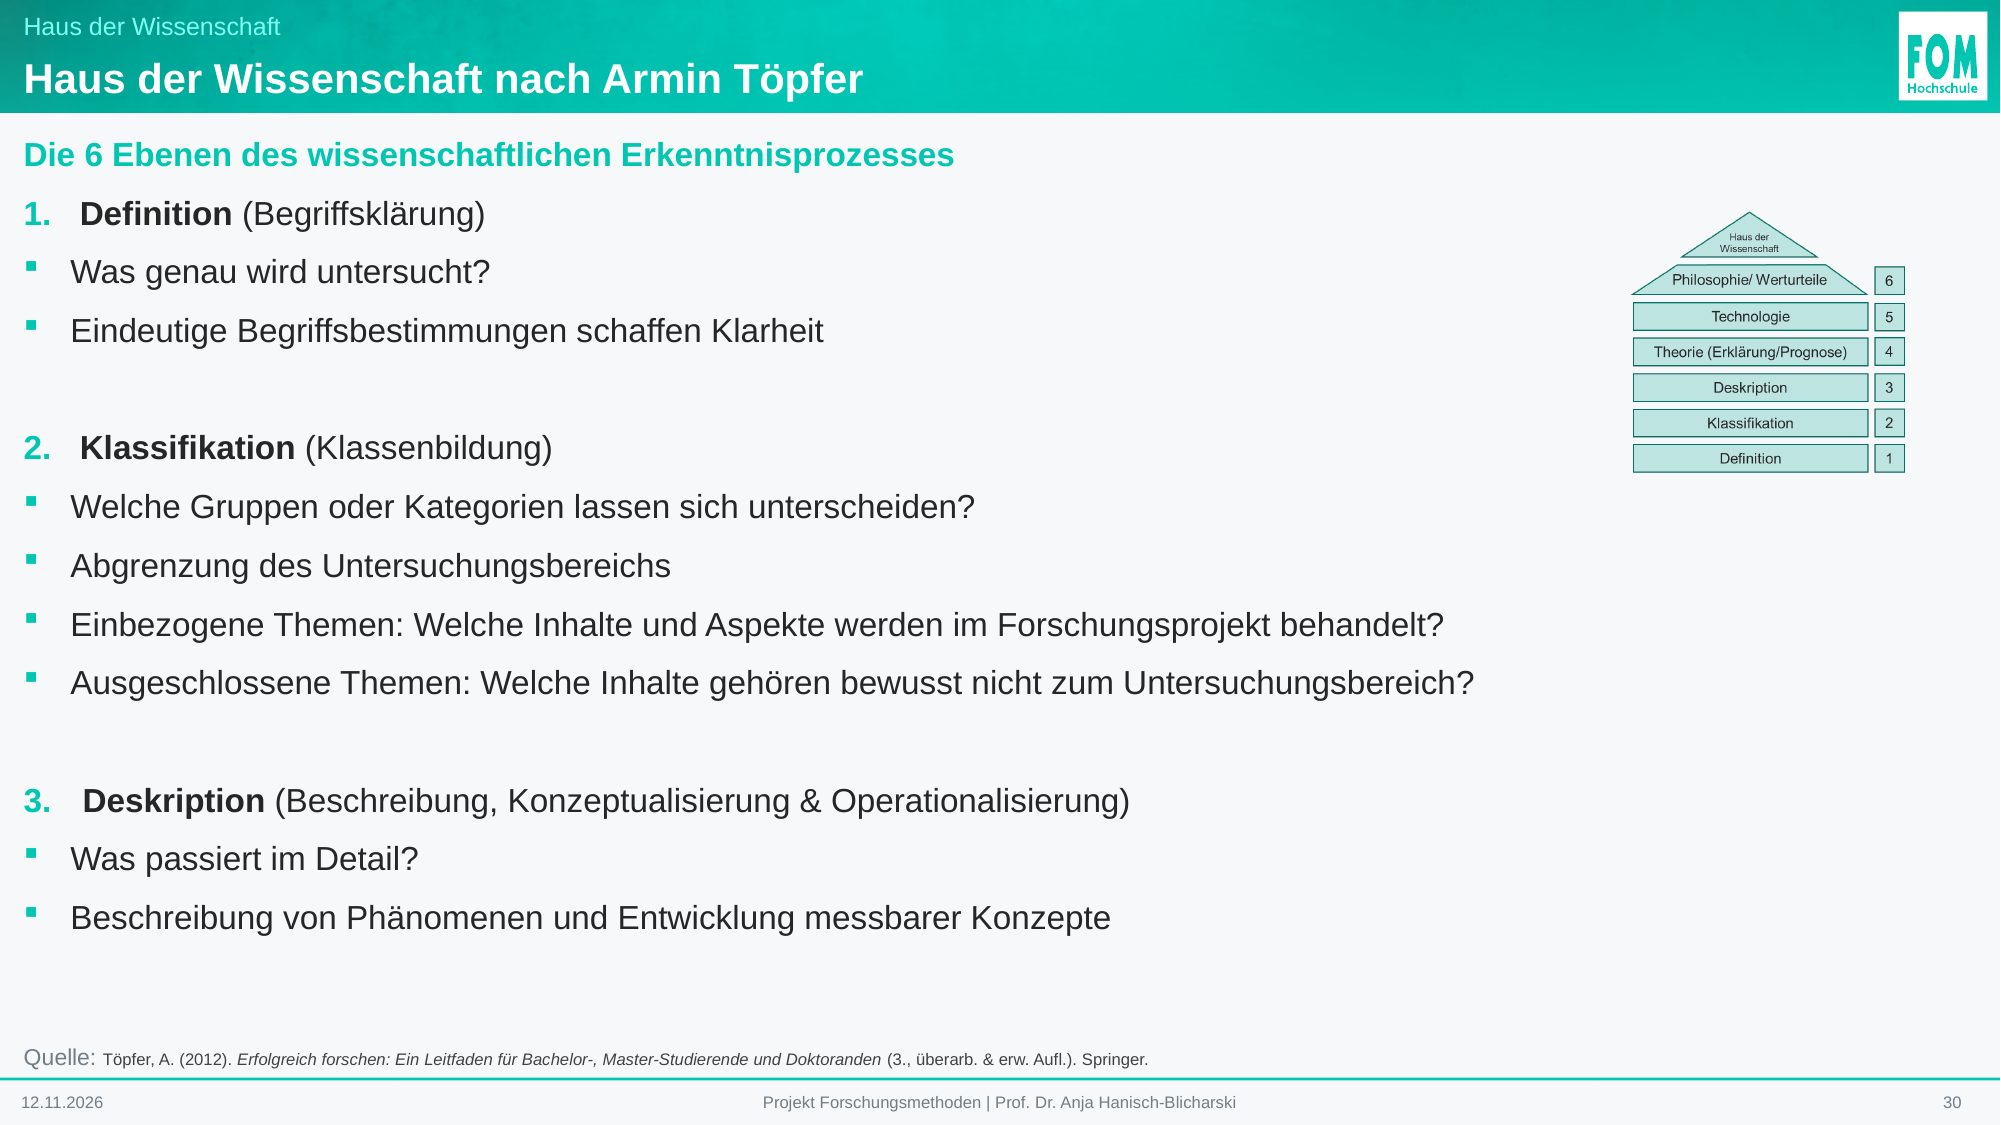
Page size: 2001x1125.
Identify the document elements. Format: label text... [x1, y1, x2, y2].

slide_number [21, 1084, 357, 1125]
picture [0, 0, 2000, 113]
footer Projekt Forschungsmethoden | Prof. Dr. Anja Hanisch-Blicharski [391, 1084, 1609, 1125]
title Haus der Wissenschaft [23, 10, 1784, 41]
list Quelle: Töpfer, A. (2012). Erfolgreich forschen: Ein Leitfaden für Bachelor-, Master-Studierende und Doktoranden (3., überarb. & erw. Aufl.). Springer. [23, 1021, 1977, 1071]
list Haus der Wissenschaft nach Armin Töpfer [23, 51, 1784, 107]
picture [1630, 211, 1905, 476]
slide_number 30 [1659, 1084, 1977, 1125]
list Die 6 Ebenen des wissenschaftlichen Erkenntnisprozesses Definition (Begriffsklärung) Was genau wird untersucht? Eindeutige Begriffsbestimmungen schaffen Klarheit Klassifikation (Klassenbildung) Welche Gruppen oder Kategorien lassen sich unterscheiden? Abgrenzung des Untersuchungsbereichs Einbezogene Themen: Welche Inhalte und Aspekte werden im Forschungsprojekt behandelt? Ausgeschlossene Themen: Welche Inhalte gehören bewusst nicht zum Untersuchungsbereich? Deskription (Beschreibung, Konzeptualisierung & Operationalisierung) Was passiert im Detail? Beschreibung von Phänomenen und Entwicklung messbarer Konzepte [23, 133, 1977, 1018]
